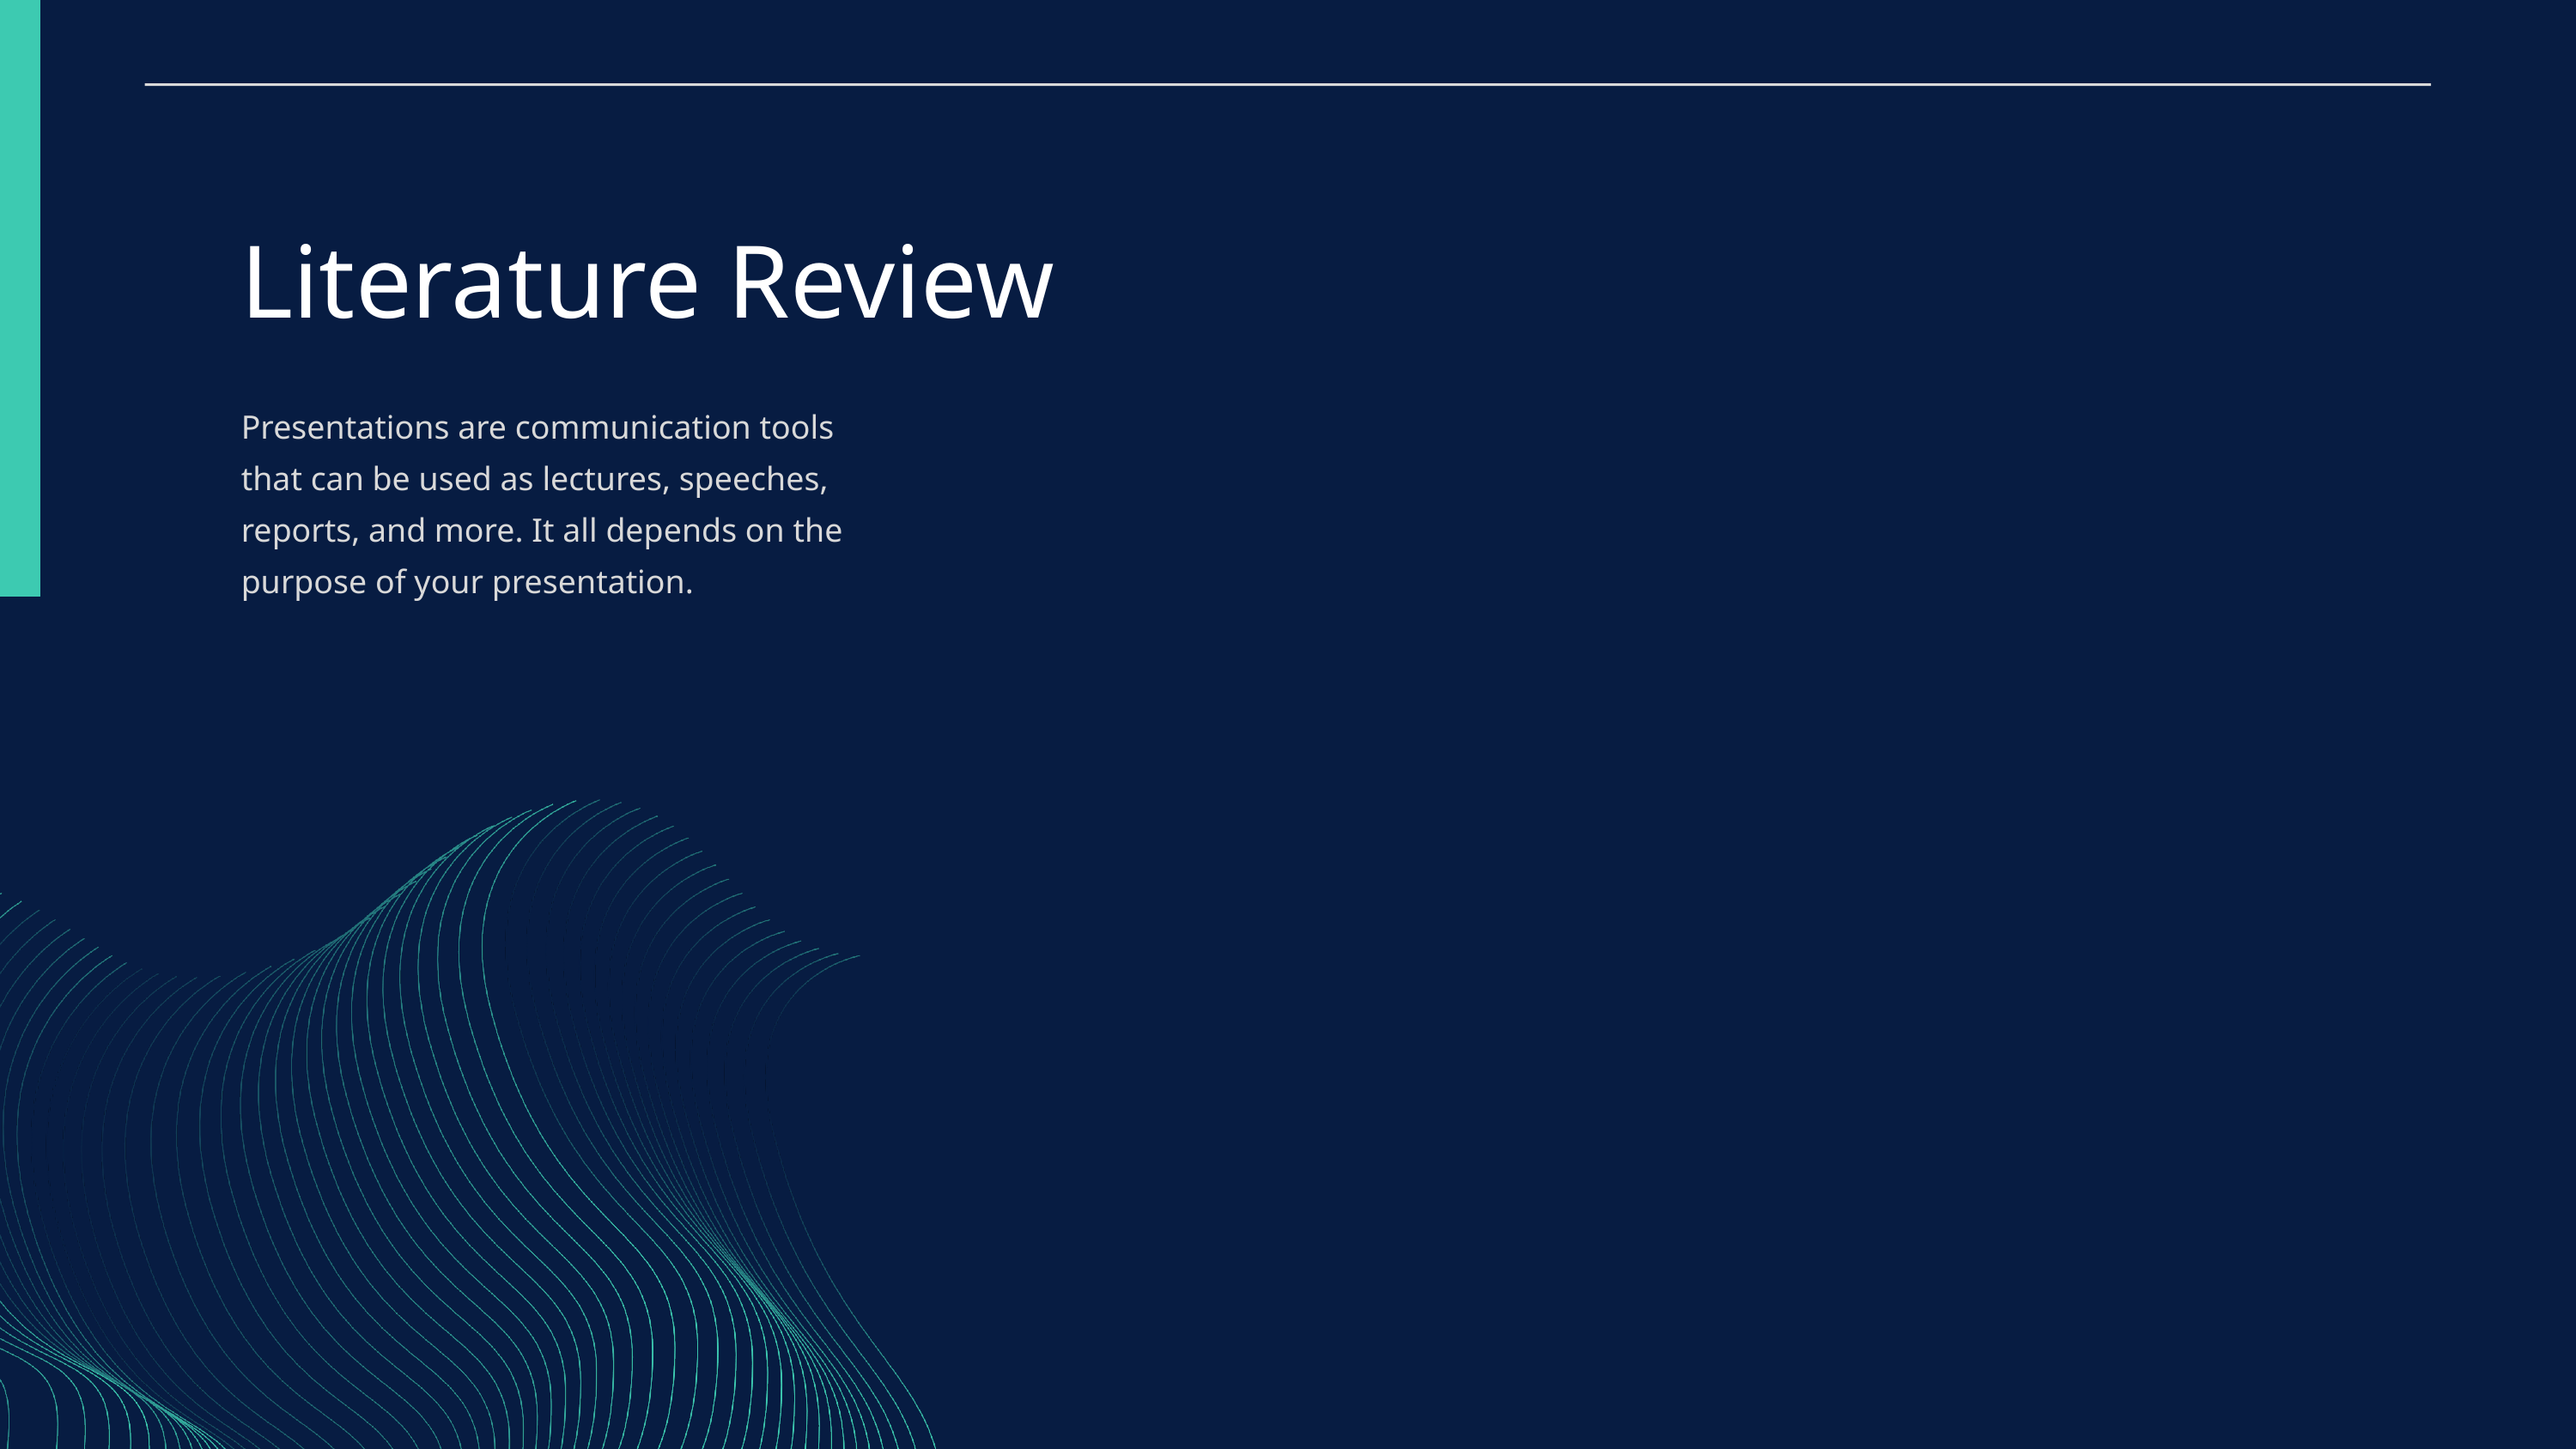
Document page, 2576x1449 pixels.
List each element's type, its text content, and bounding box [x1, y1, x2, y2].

text_box Literature Review [240, 217, 1192, 338]
text_box Presentations are communication tools that can be used as lectures, speeches, reports, and more. It all depends on the purpose of your presentation. [240, 393, 896, 600]
text_box [0, 798, 943, 1449]
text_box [0, 277, 319, 319]
